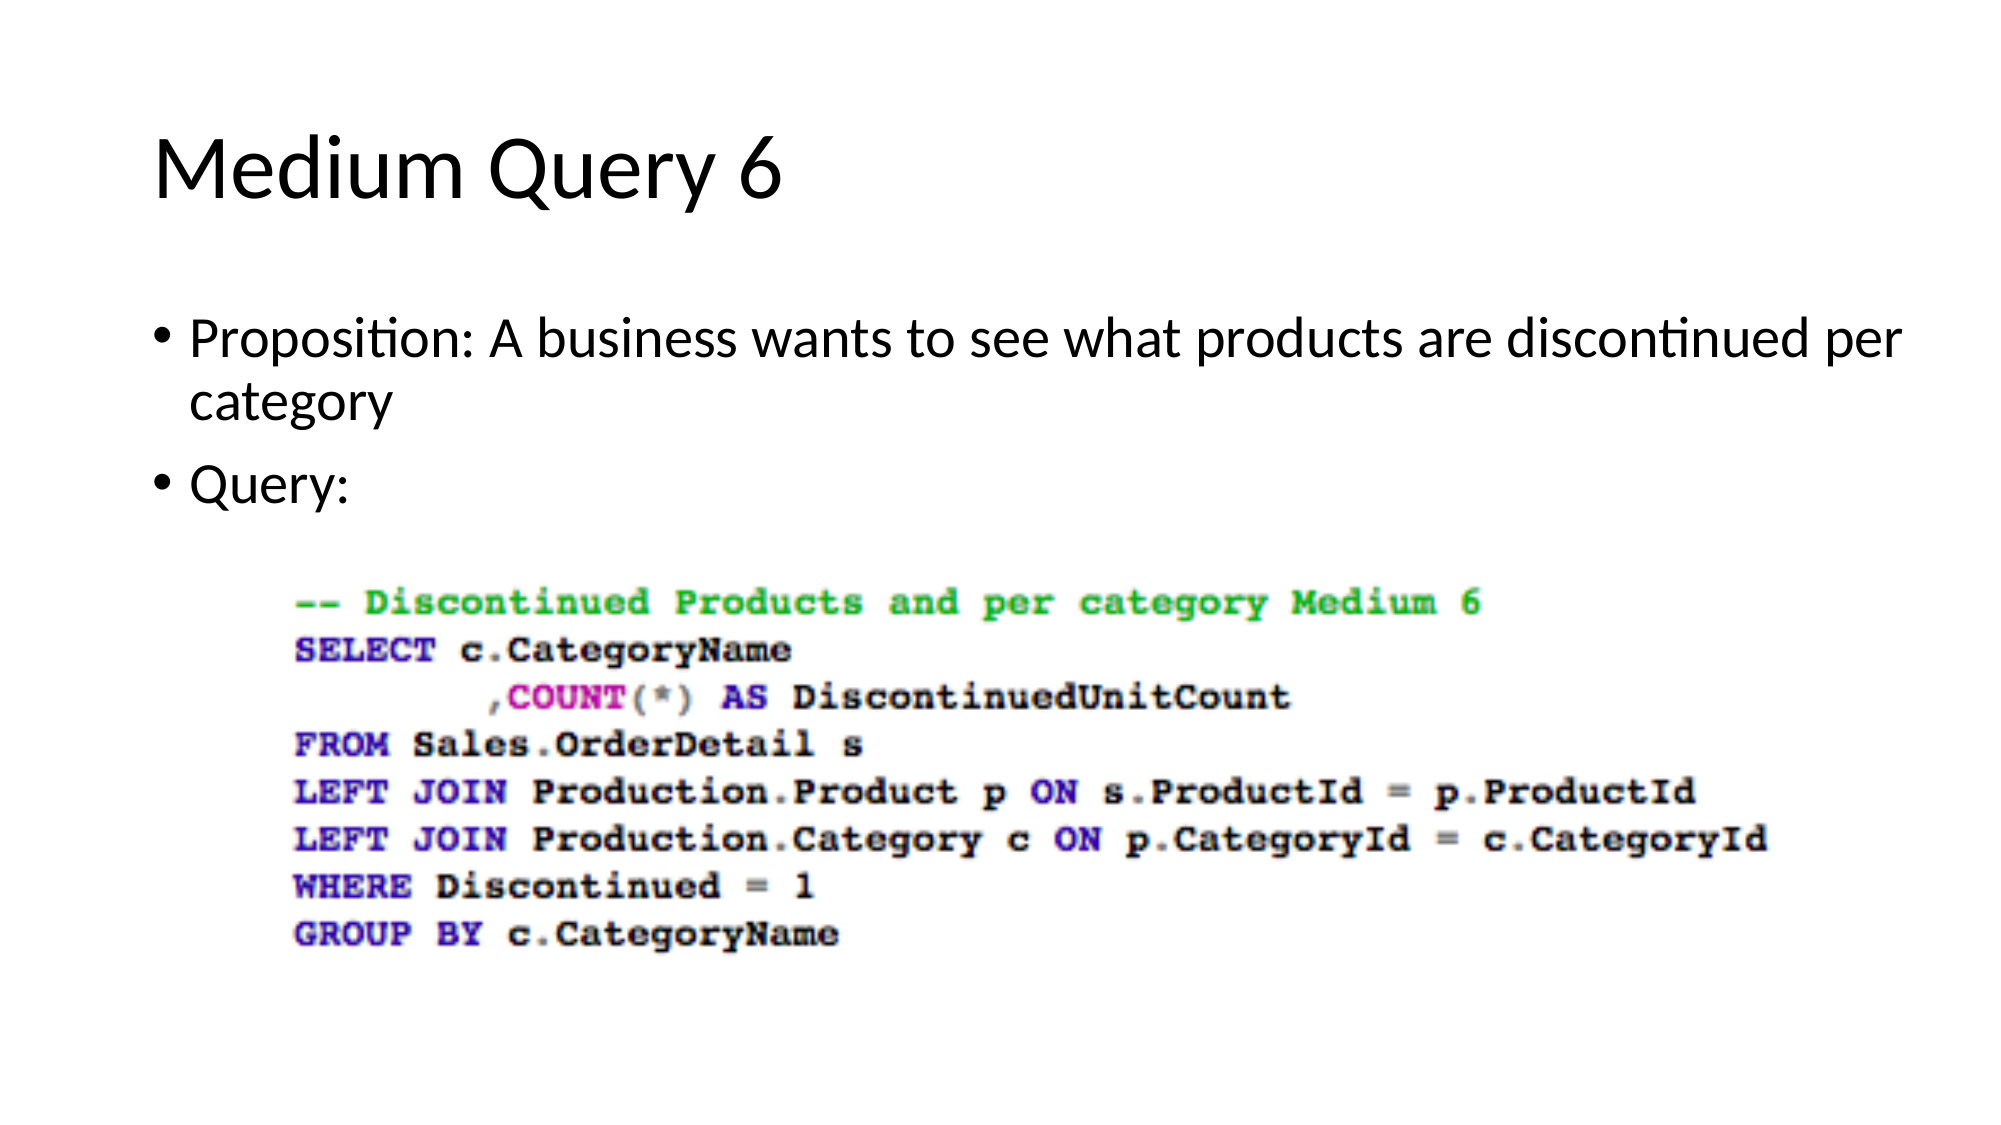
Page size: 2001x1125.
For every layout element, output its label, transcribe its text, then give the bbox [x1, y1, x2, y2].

title Medium Query 6 [137, 59, 1863, 278]
picture [276, 551, 1805, 994]
list Proposition: A business wants to see what products are discontinued per category Query: [137, 299, 1941, 1014]
